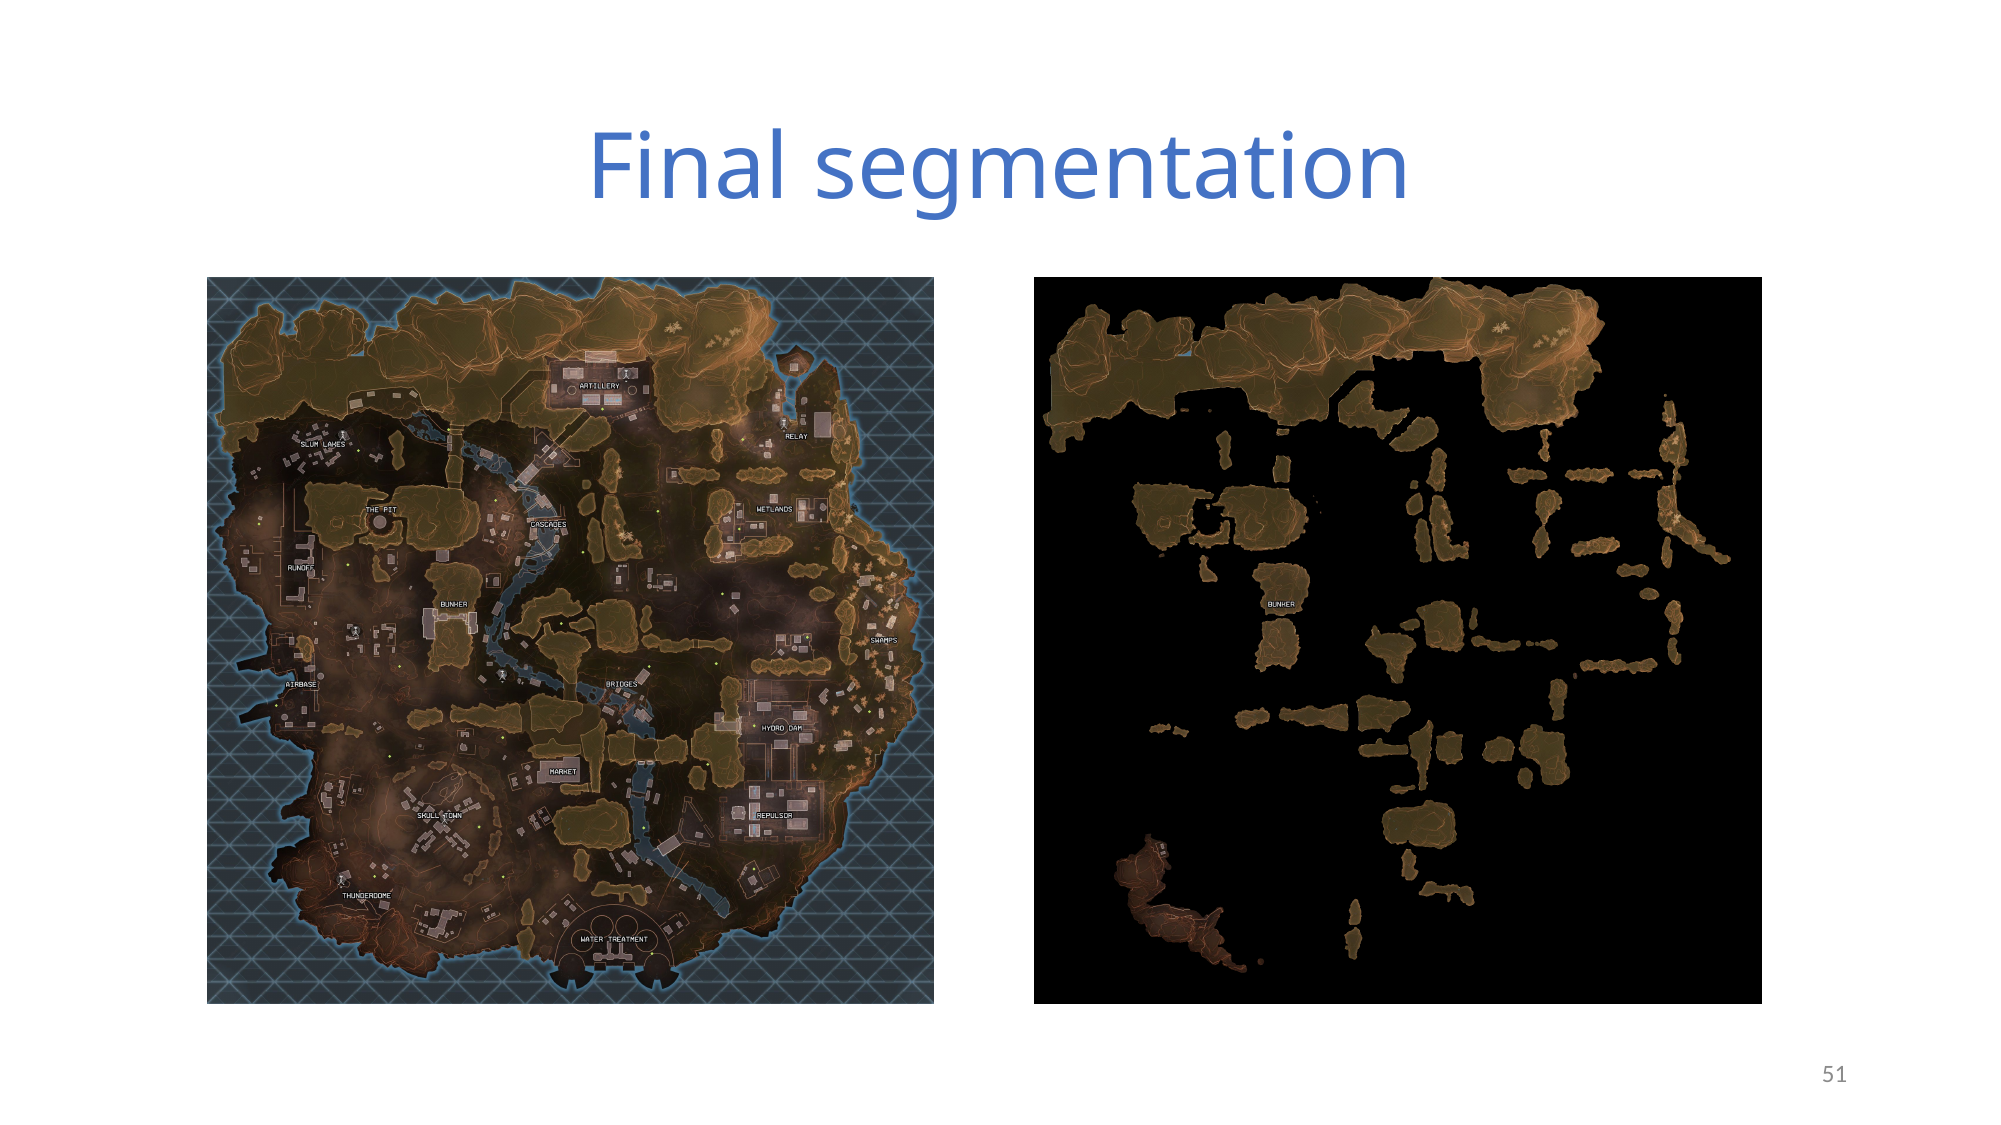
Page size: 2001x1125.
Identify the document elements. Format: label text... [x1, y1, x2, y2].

slide_number 51 [1412, 1042, 1863, 1103]
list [207, 277, 934, 1004]
title Final segmentation [137, 59, 1863, 278]
picture [1034, 277, 1762, 1004]
